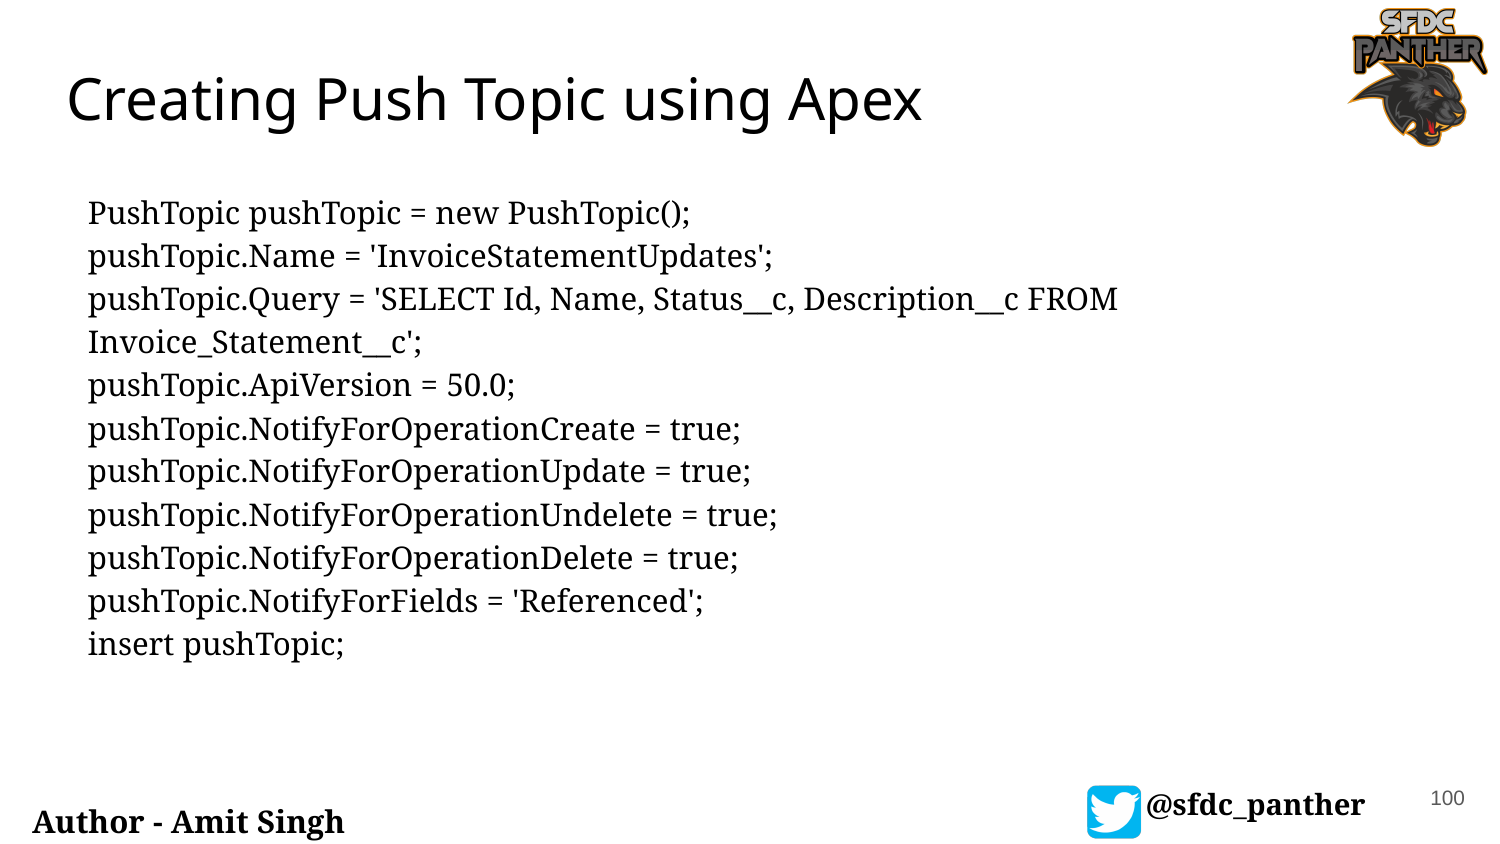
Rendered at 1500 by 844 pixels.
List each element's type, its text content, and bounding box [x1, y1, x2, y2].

title Creating Push Topic using Apex [51, 47, 1449, 142]
slide_number 100 [1389, 764, 1480, 830]
picture [1085, 784, 1144, 842]
picture [1347, 8, 1488, 147]
list PushTopic pushTopic = new PushTopic(); pushTopic.Name = 'InvoiceStatementUpdates'; pushTopic.Query = 'SELECT Id, Name, Status__c, Description__c FROM Invoice_Statement__c'; pushTopic.ApiVersion = 50.0; pushTopic.NotifyForOperationCreate = true; pushTopic.NotifyForOperationUpdate = true; pushTopic.NotifyForOperationUndelete = true; pushTopic.NotifyForOperationDelete = true; pushTopic.NotifyForFields = 'Referenced'; insert pushTopic; [51, 172, 1449, 734]
